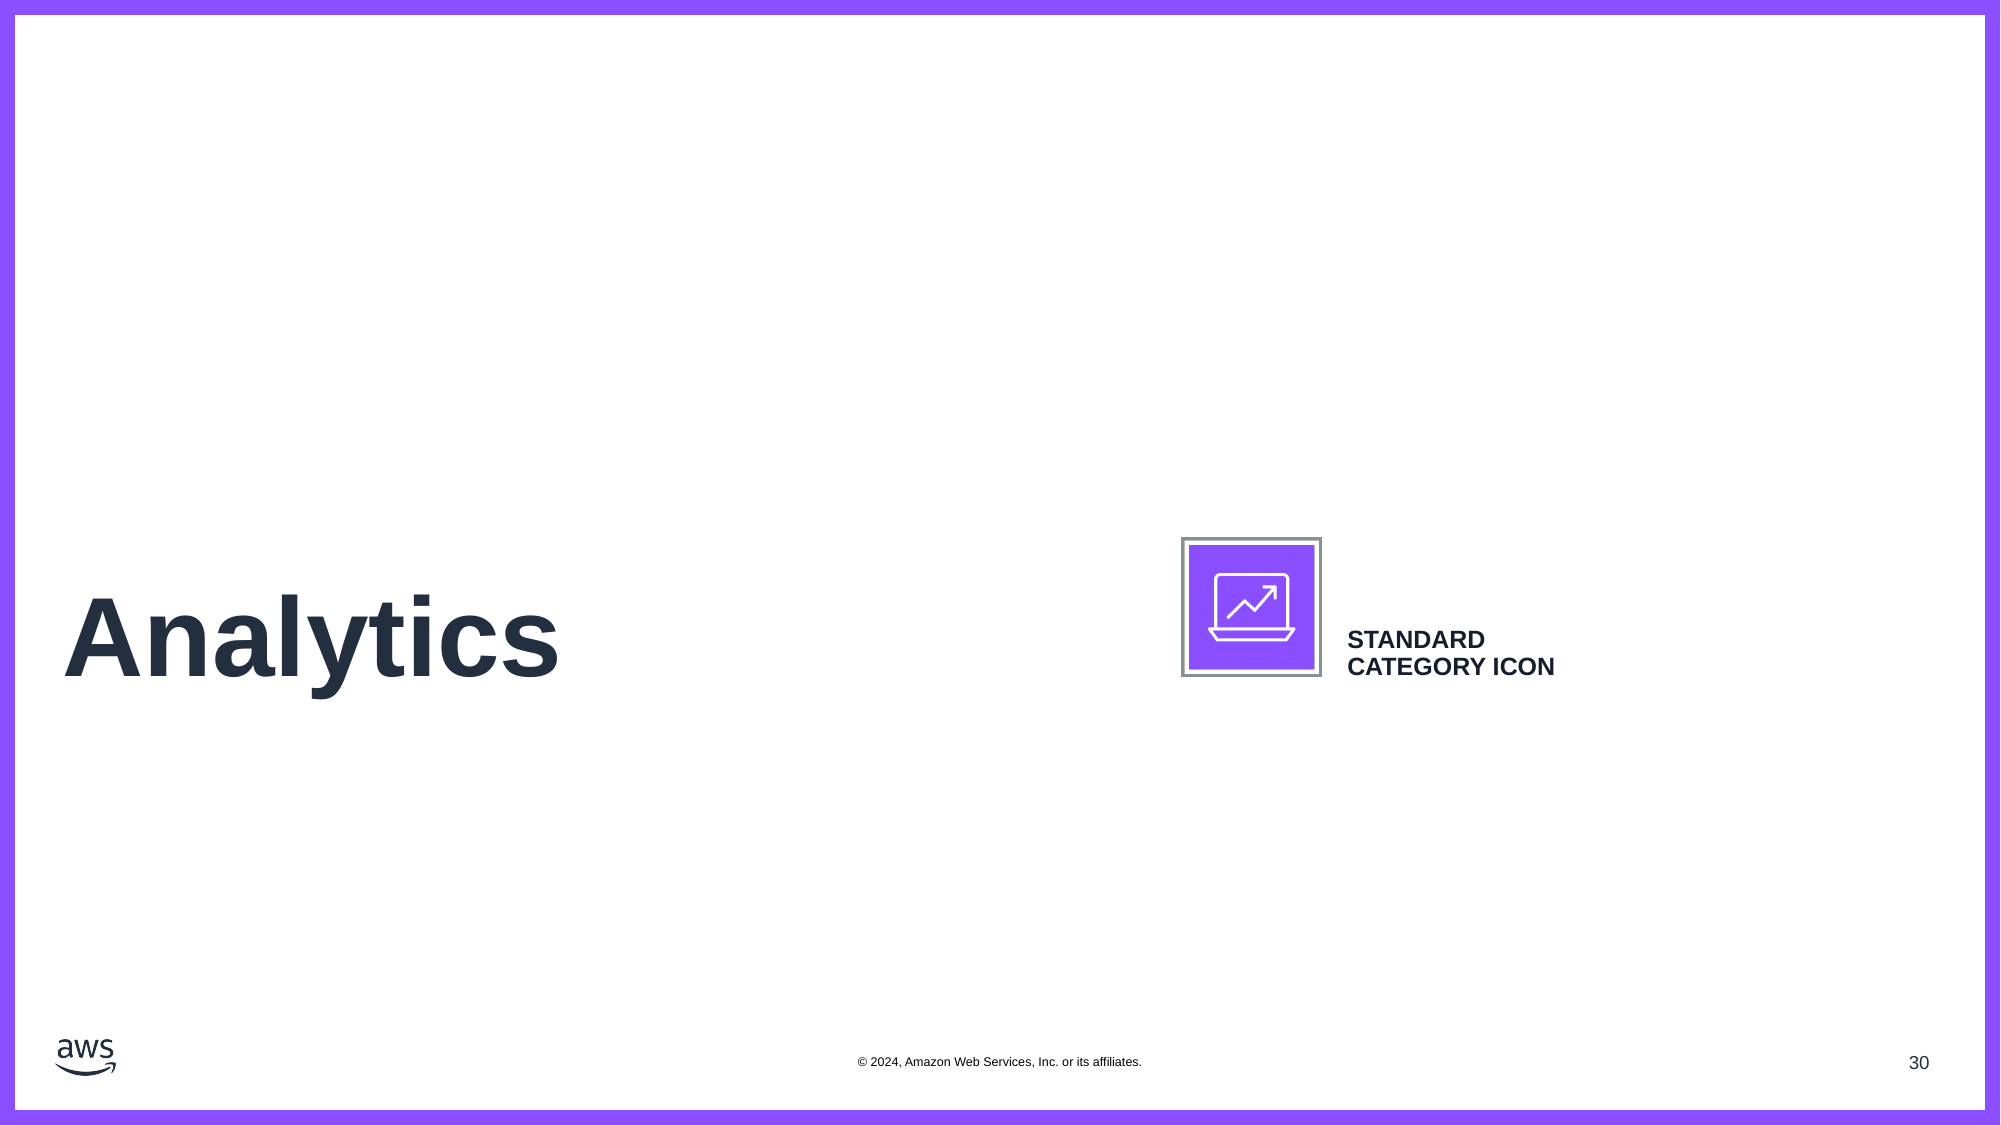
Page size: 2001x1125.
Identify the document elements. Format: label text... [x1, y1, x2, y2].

title Analytics [47, 339, 1393, 709]
text_box STANDARD CATEGORY ICON [1332, 541, 1780, 689]
slide_number 30 [1494, 1031, 1945, 1092]
footer © 2024, Amazon Web Services, Inc. or its affiliates. [662, 1031, 1338, 1092]
picture [55, 1039, 116, 1076]
picture [1181, 537, 1322, 677]
